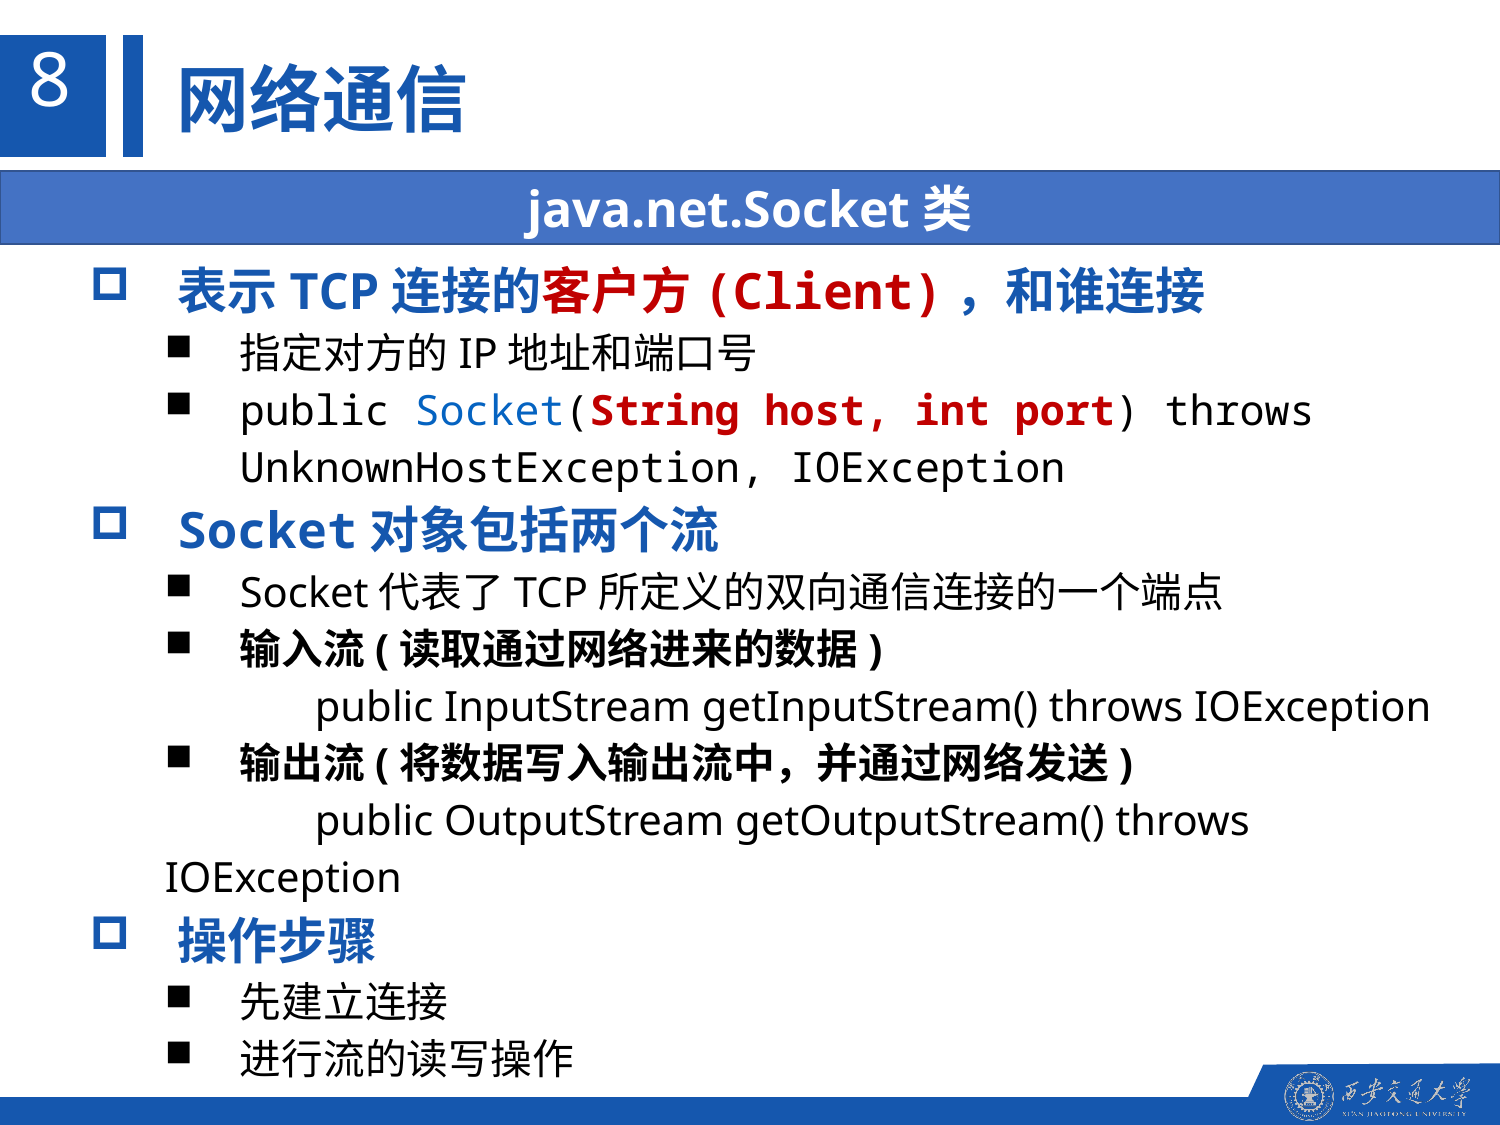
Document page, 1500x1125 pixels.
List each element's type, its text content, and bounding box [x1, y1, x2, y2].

text_box 表示TCP连接的客户方(Client)，和谁连接 指定对方的IP地址和端口号 public Socket(String host, int port) throws UnknownHostException, IOException Socket对象包括两个流 Socket代表了TCP所定义的双向通信连接的一个端点 输入流(读取通过网络进来的数据) public InputStream getInputStream() throws IOException 输出流(将数据写入输出流中，并通过网络发送) public OutputStream getOutputStream() throws IOException 操作步骤 先建立连接 进行流的读写操作 [0, 243, 1500, 1091]
text_box 8 [14, 23, 87, 129]
text_box java.net.Socket类 [0, 170, 1500, 243]
text_box 网络通信 [162, 45, 1309, 149]
